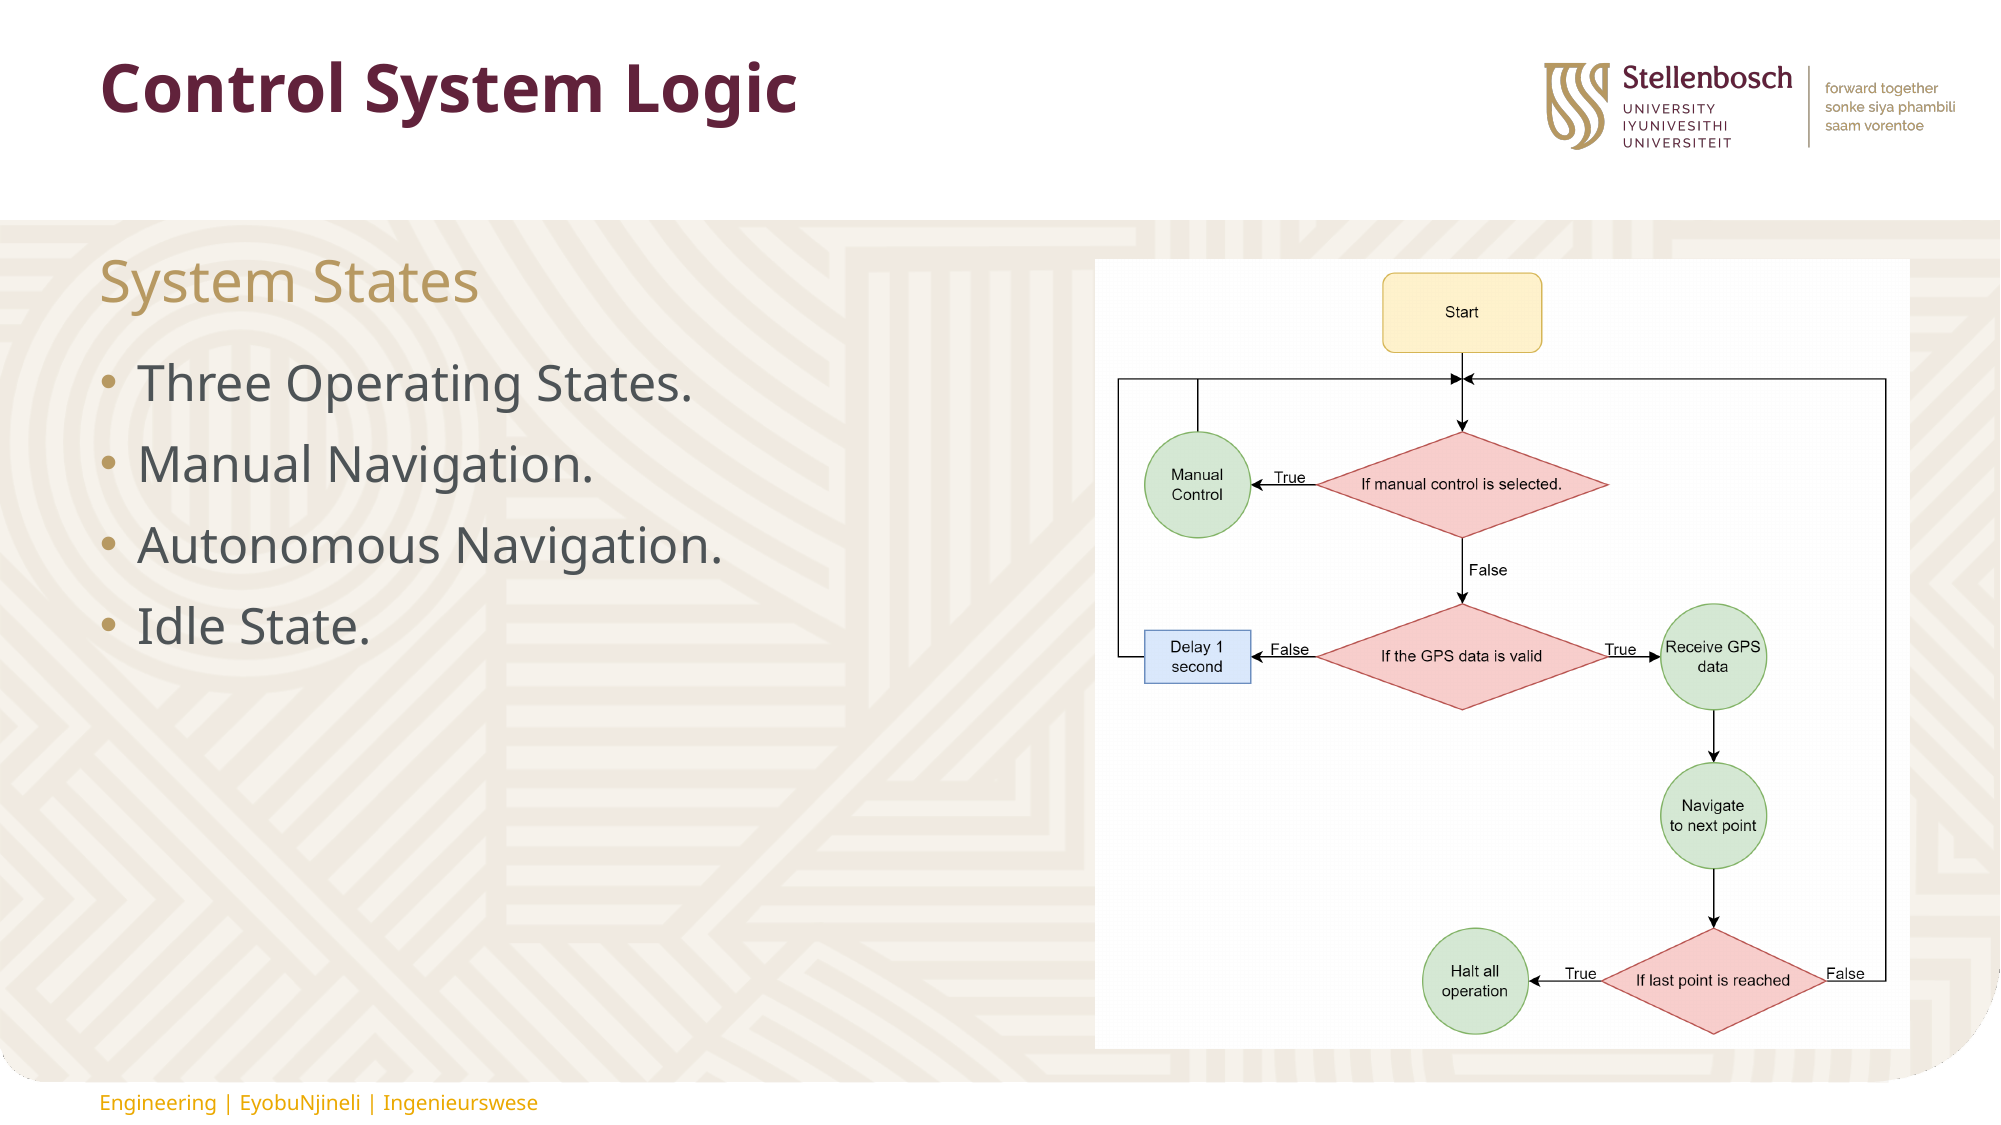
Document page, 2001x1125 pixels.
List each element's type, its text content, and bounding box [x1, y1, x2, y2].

picture [0, 259, 2000, 1125]
picture [1499, 21, 2000, 192]
title Control System Logic [85, 47, 1452, 215]
list Three Operating States. Manual Navigation. Autonomous Navigation. Idle State. [85, 344, 1910, 1069]
list System States [85, 226, 1910, 333]
